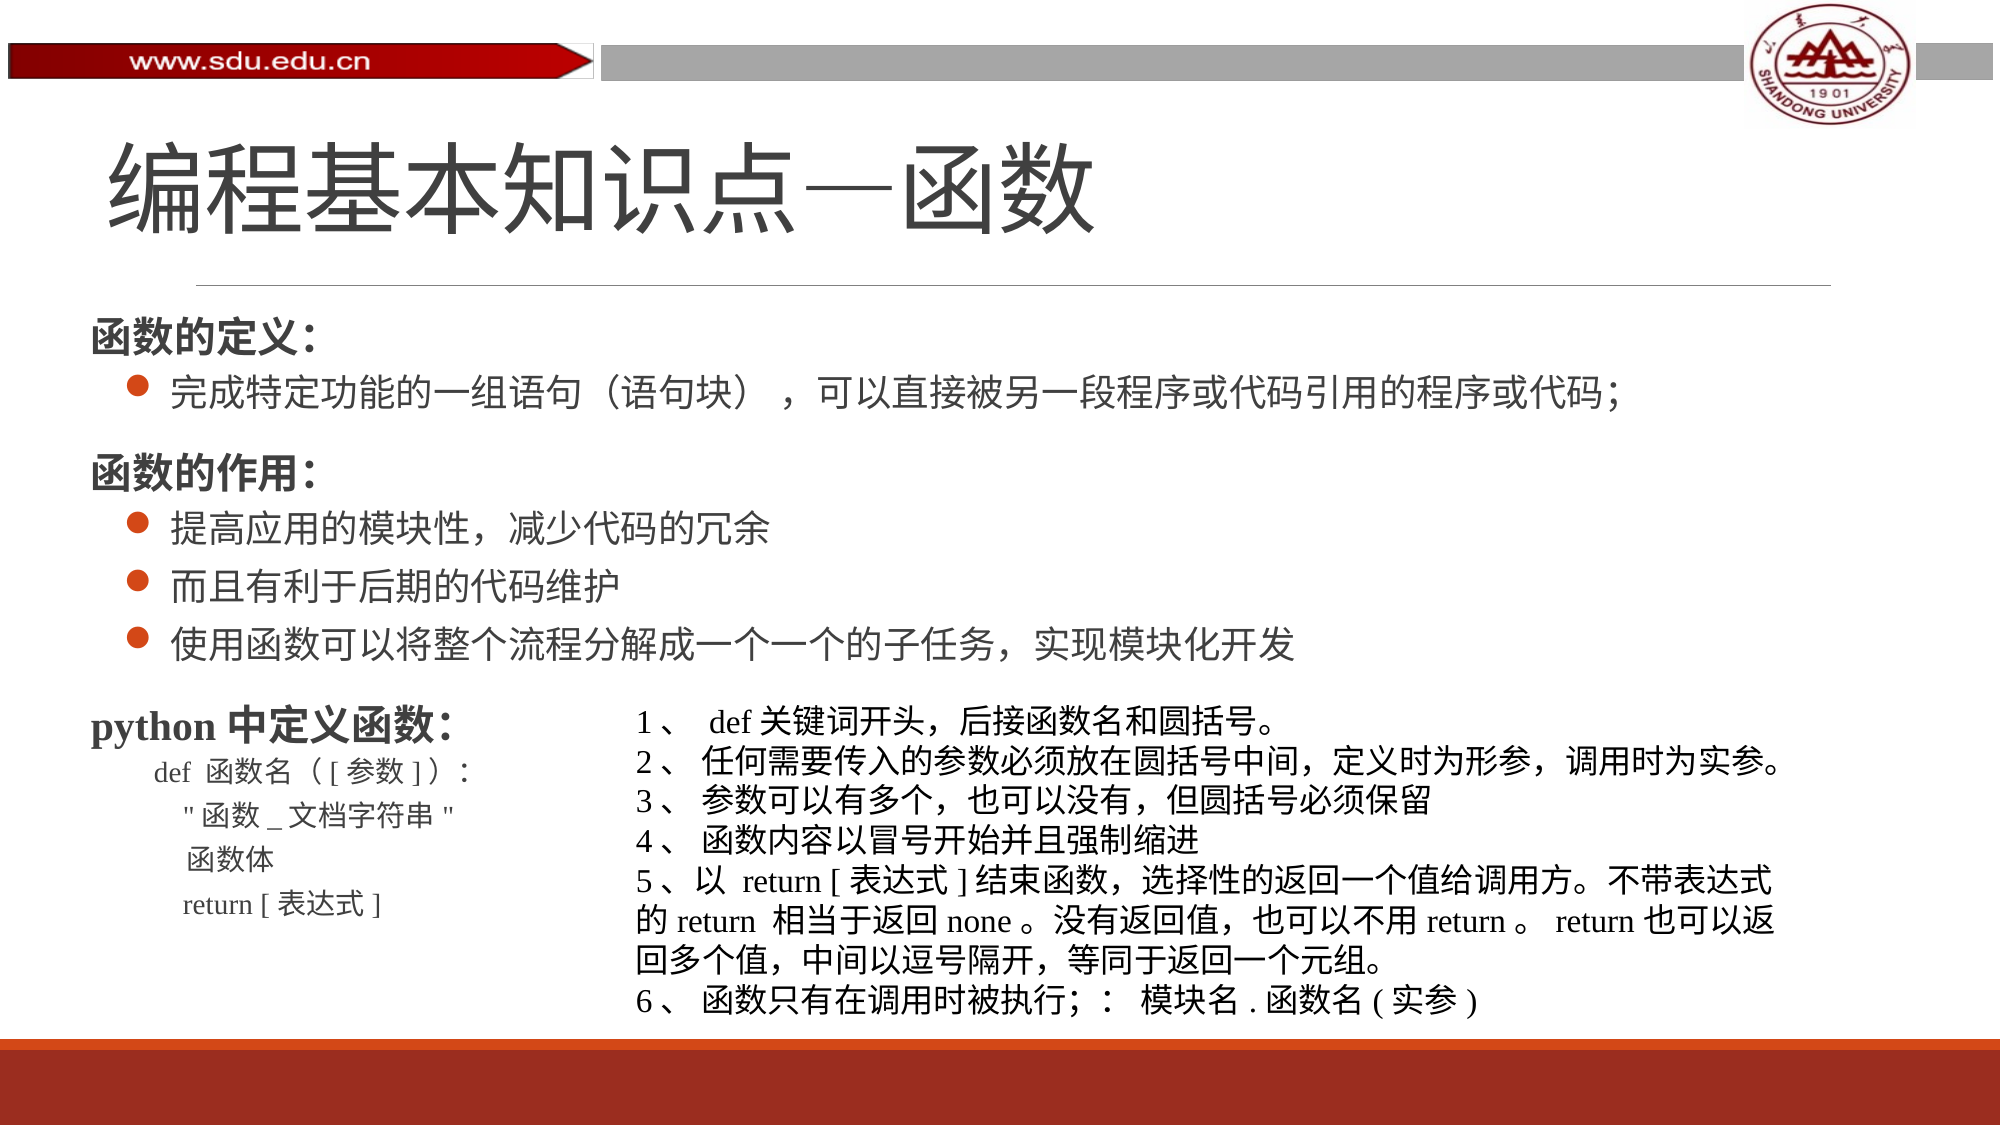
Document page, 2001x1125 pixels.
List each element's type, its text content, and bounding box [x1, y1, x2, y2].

picture [8, 0, 1993, 102]
title 编程基本知识点—函数 [90, 102, 1945, 255]
text_box 1、 def关键词开头，后接函数名和圆括号。 2、 任何需要传入的参数必须放在圆括号中间，定义时为形参，调用时为实参。 3、 参数可以有多个，也可以没有，但圆括号必须保留 4、 函数内容以冒号开始并且强制缩进 5、以 return [表达式]结束函数，选择性的返回一个值给调用方。不带表达式的return 相当于返回none。没有返回值，也可以不用return。return也可以返回多个值，中间以逗号隔开，等同于返回一个元组。 6、 函数只有在调用时被执行；： 模块名.函数名(实参) [621, 692, 1815, 1027]
list 函数的定义： 完成特定功能的一组语句（语句块） ，可以直接被另一段程序或代码引用的程序或代码； 函数的作用： 提高应用的模块性，减少代码的冗余 而且有利于后期的代码维护 使用函数可以将整个流程分解成一个一个的子任务，实现模块化开发 python中定义函数： def 函数名（[参数]）： "函数_文档字符串" 函数体 return [表达式] [90, 302, 1945, 1031]
